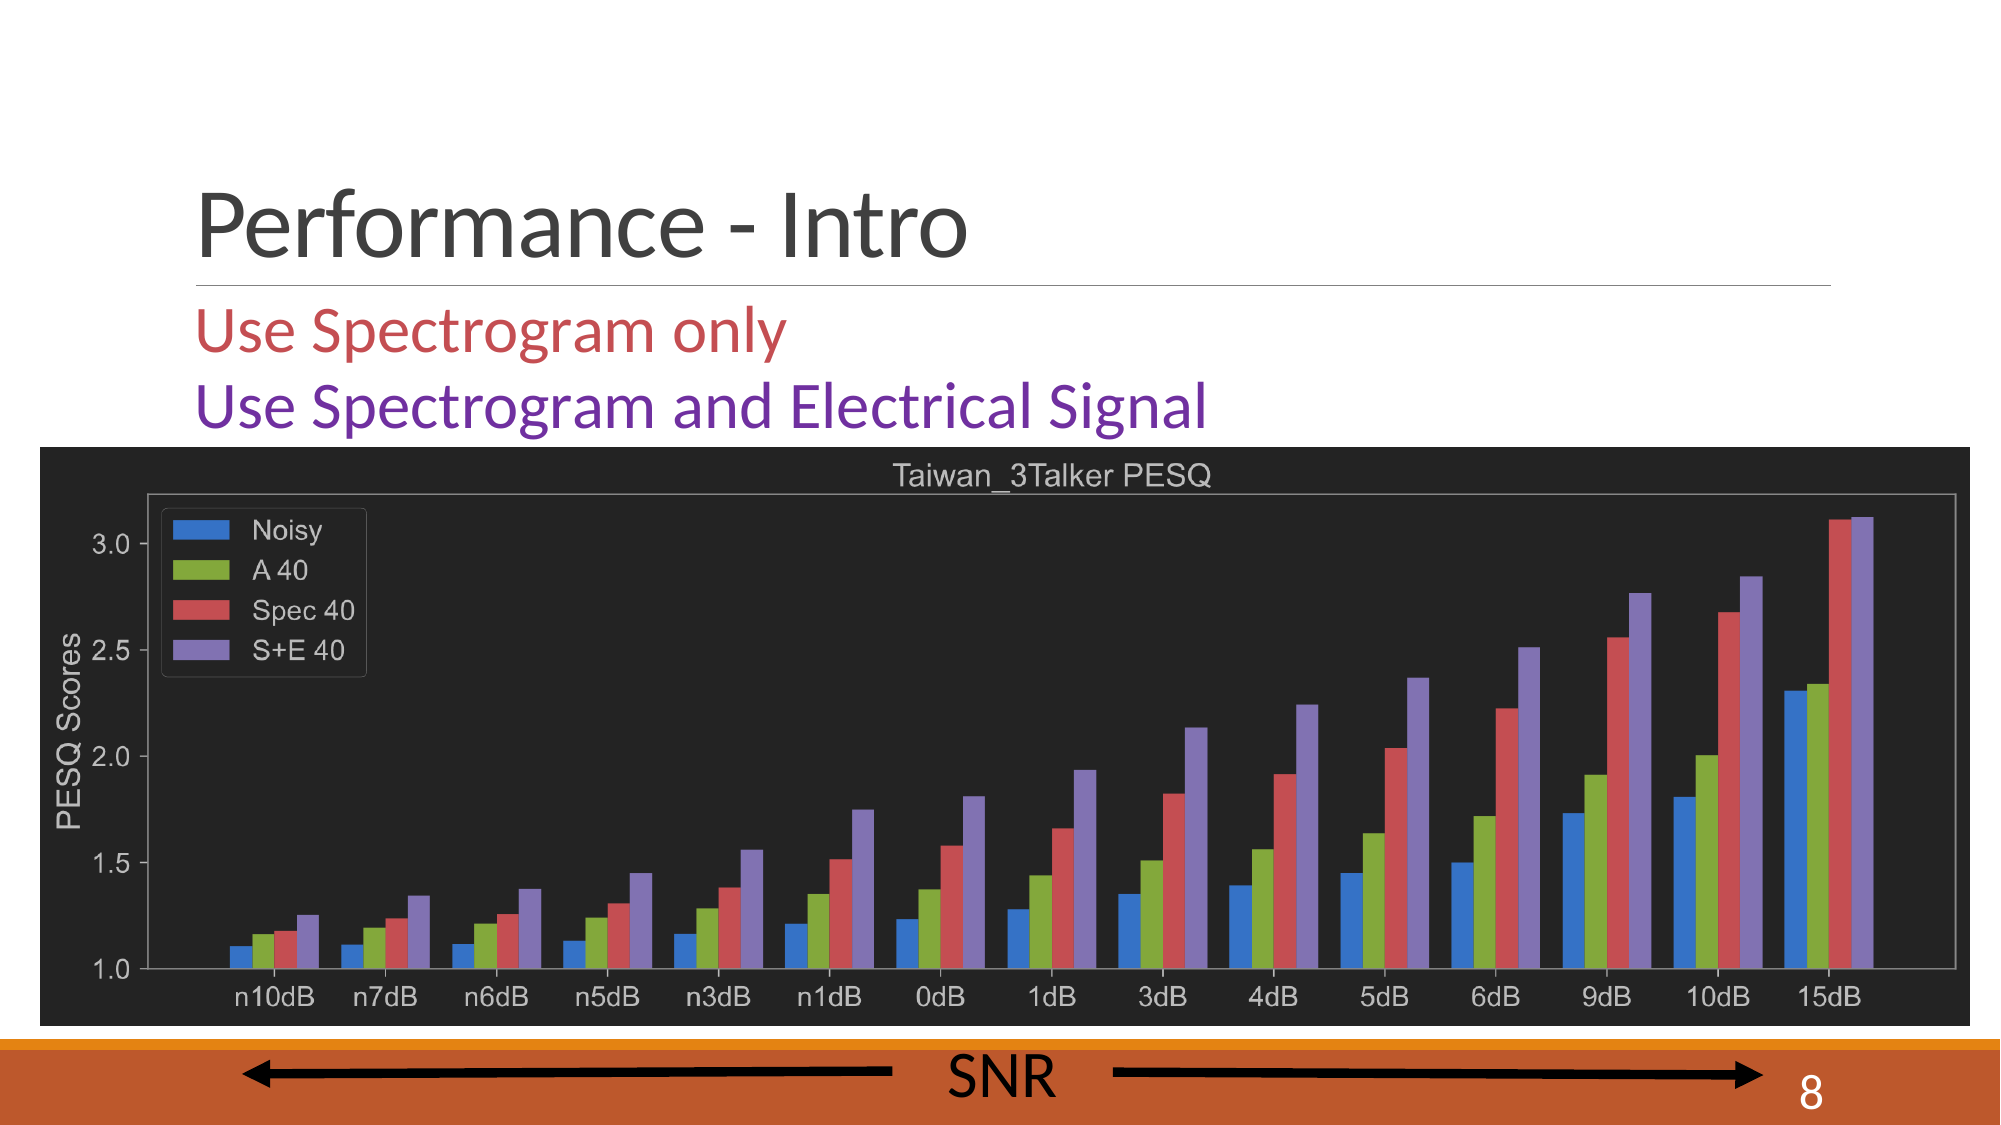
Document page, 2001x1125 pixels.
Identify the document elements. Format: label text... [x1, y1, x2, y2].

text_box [1112, 1071, 1764, 1076]
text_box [241, 1070, 893, 1075]
picture [40, 446, 1970, 1027]
text_box Use Spectrogram and Electrical Signal [180, 363, 1558, 444]
slide_number 8 [1624, 1059, 1840, 1120]
text_box SNR [932, 1037, 1073, 1118]
text_box Use Spectrogram only [179, 288, 1213, 375]
title Performance - Intro [180, 47, 1830, 285]
